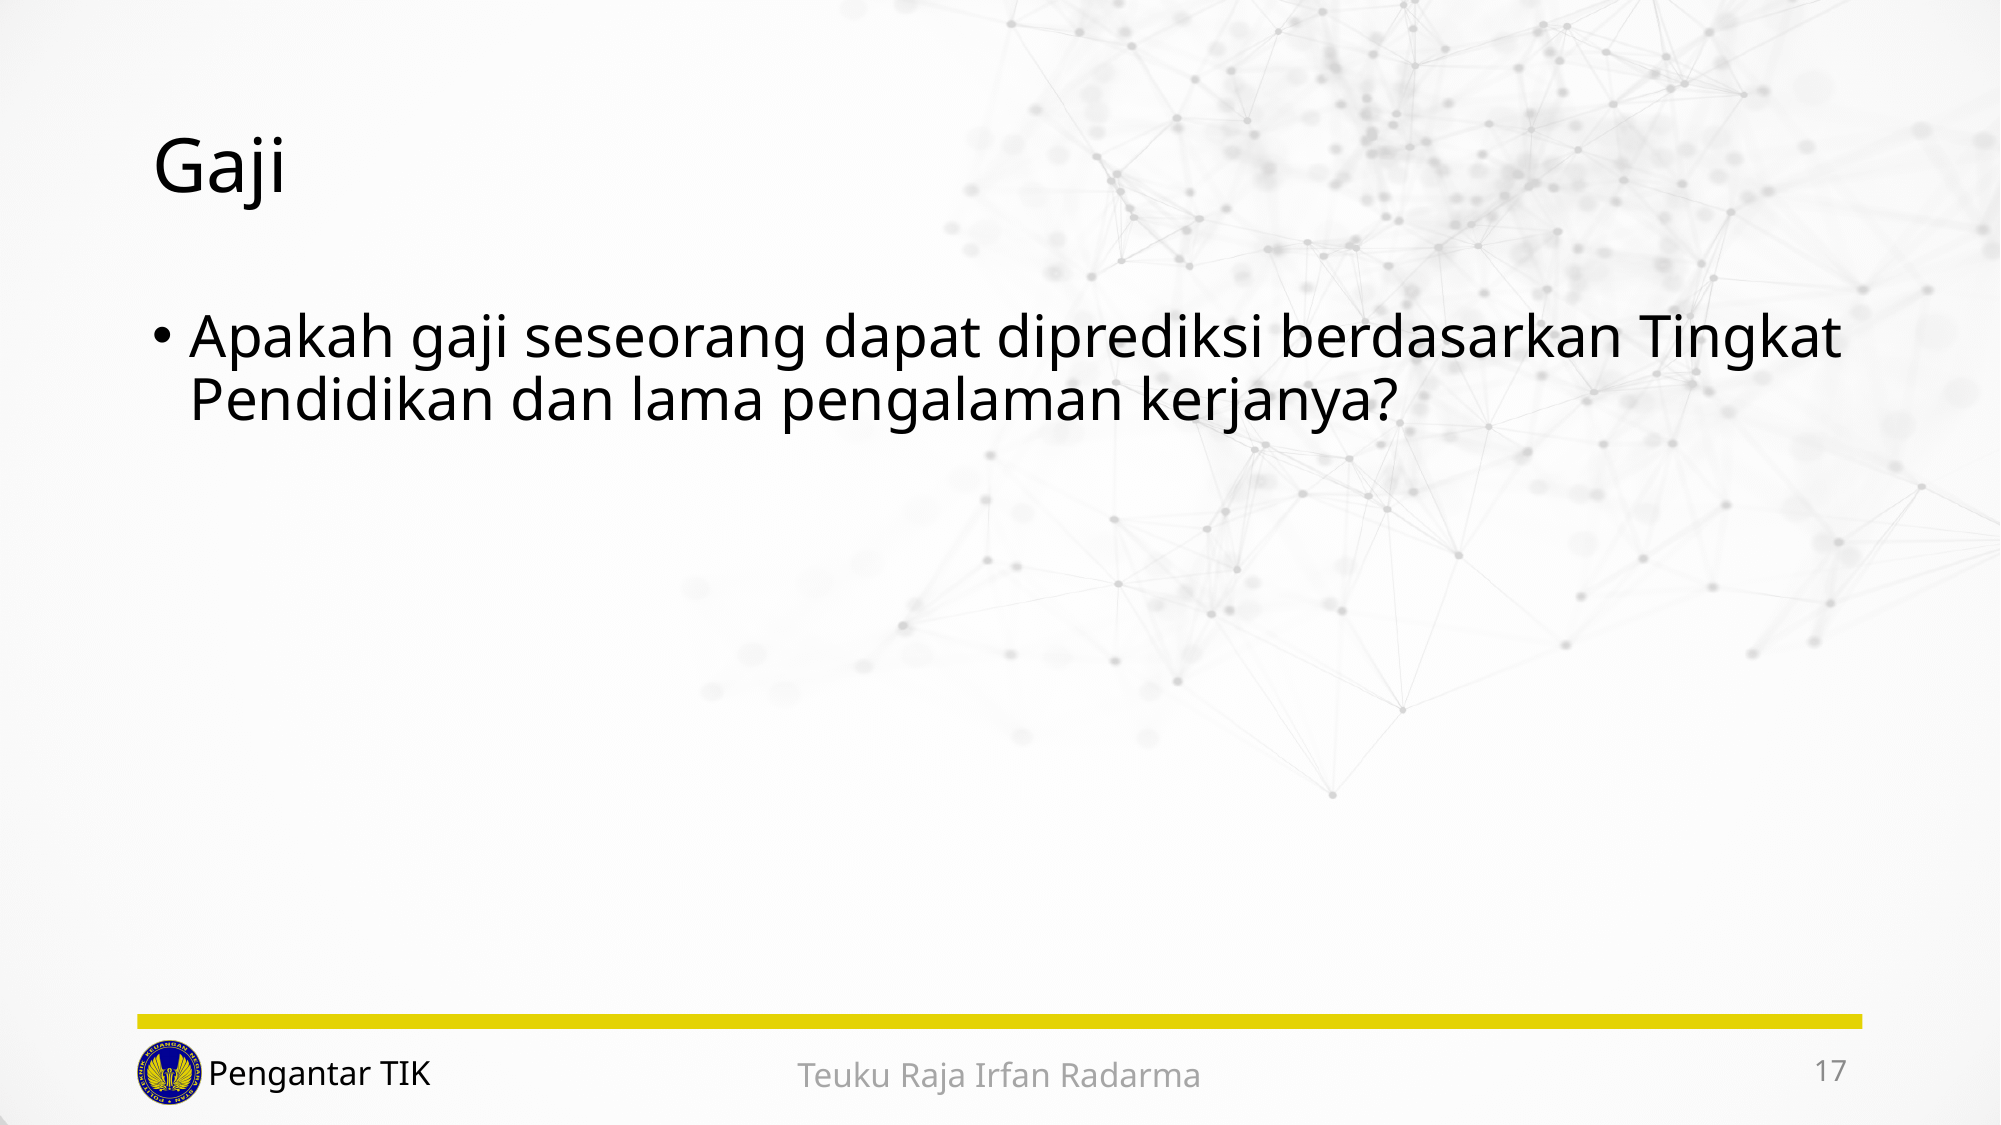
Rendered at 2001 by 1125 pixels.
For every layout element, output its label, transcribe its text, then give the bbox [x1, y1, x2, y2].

title Gaji [137, 59, 1863, 278]
slide_number 17 [1412, 1042, 1863, 1103]
picture [137, 1040, 202, 1105]
list Apakah gaji seseorang dapat diprediksi berdasarkan Tingkat Pendidikan dan lama pengalaman kerjanya? [137, 299, 1863, 1014]
